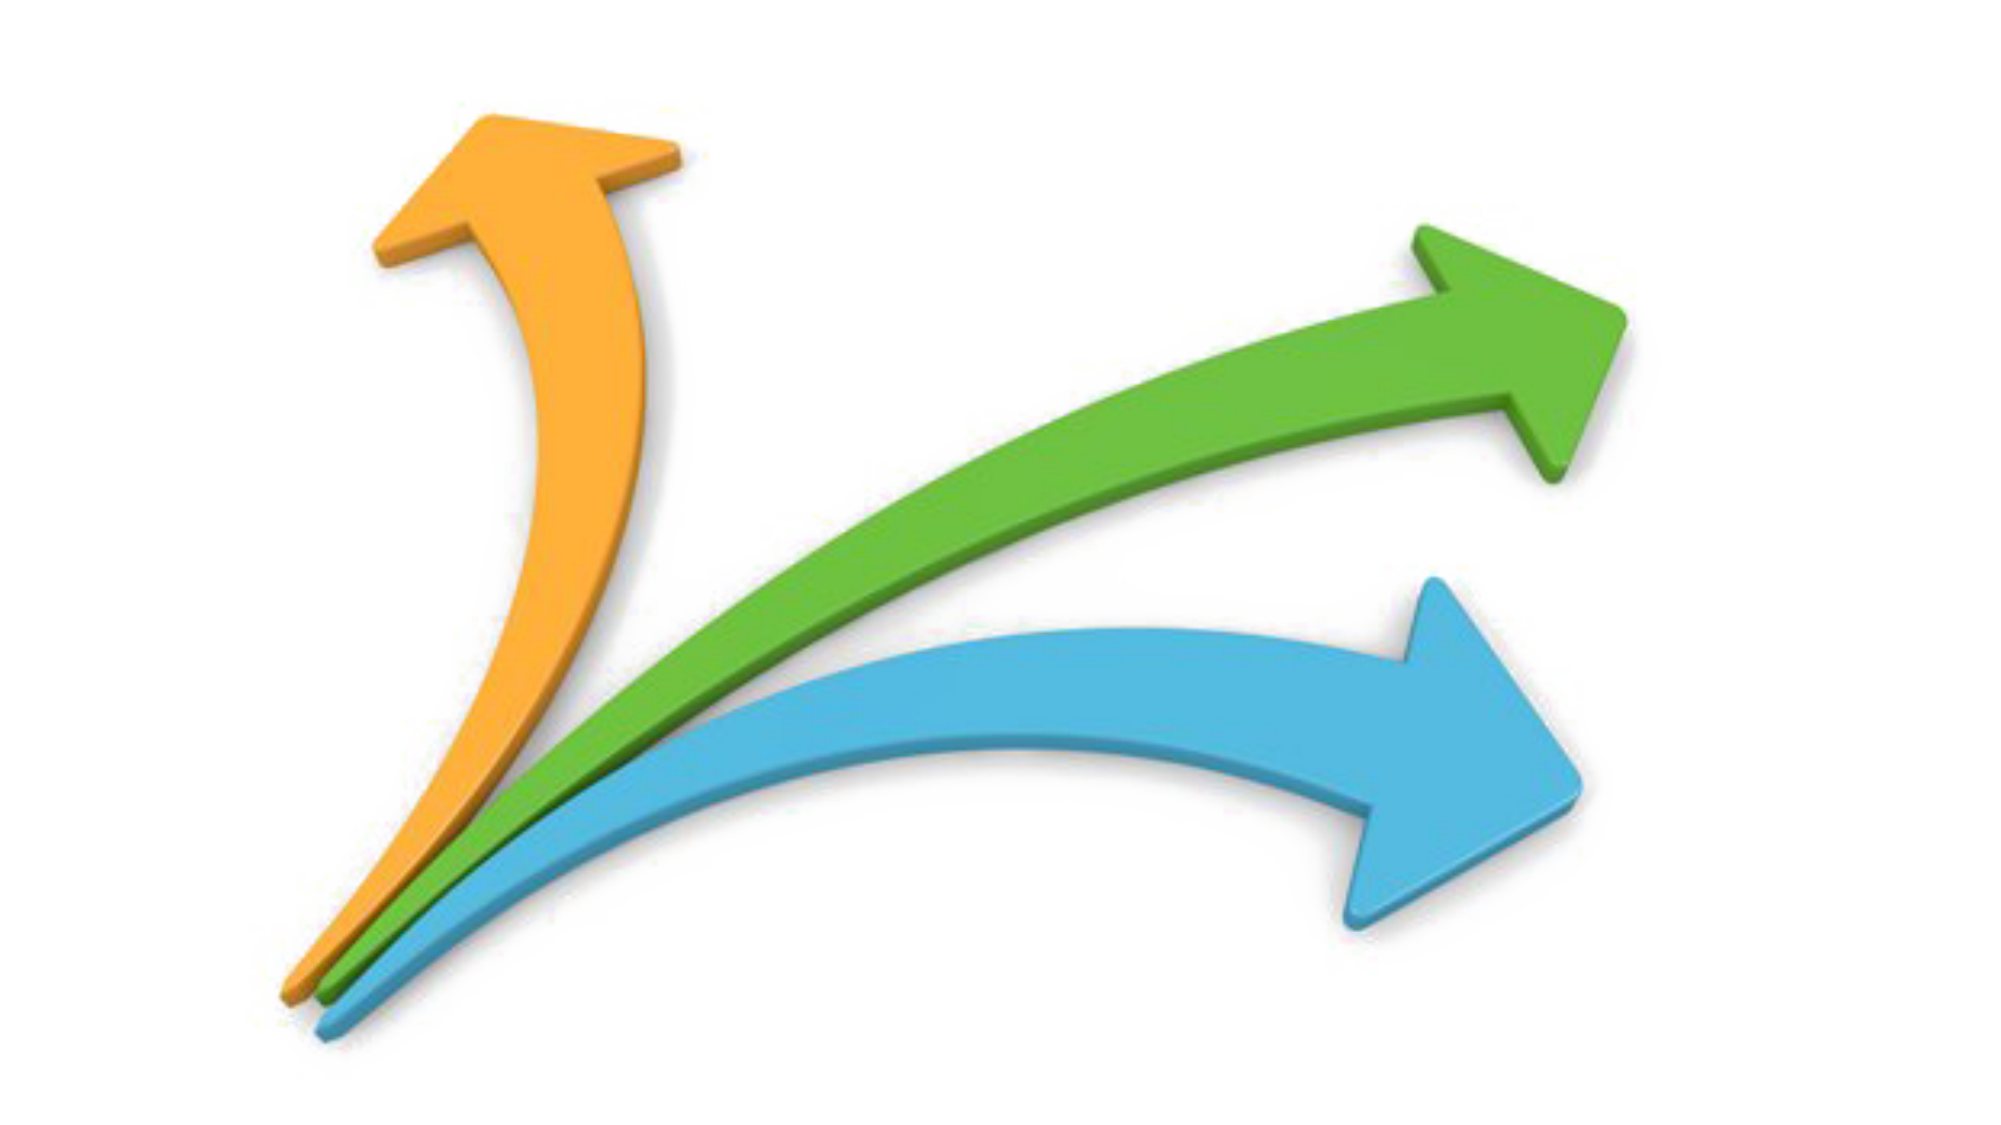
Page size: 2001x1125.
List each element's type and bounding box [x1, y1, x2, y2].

picture [196, 0, 1804, 1125]
